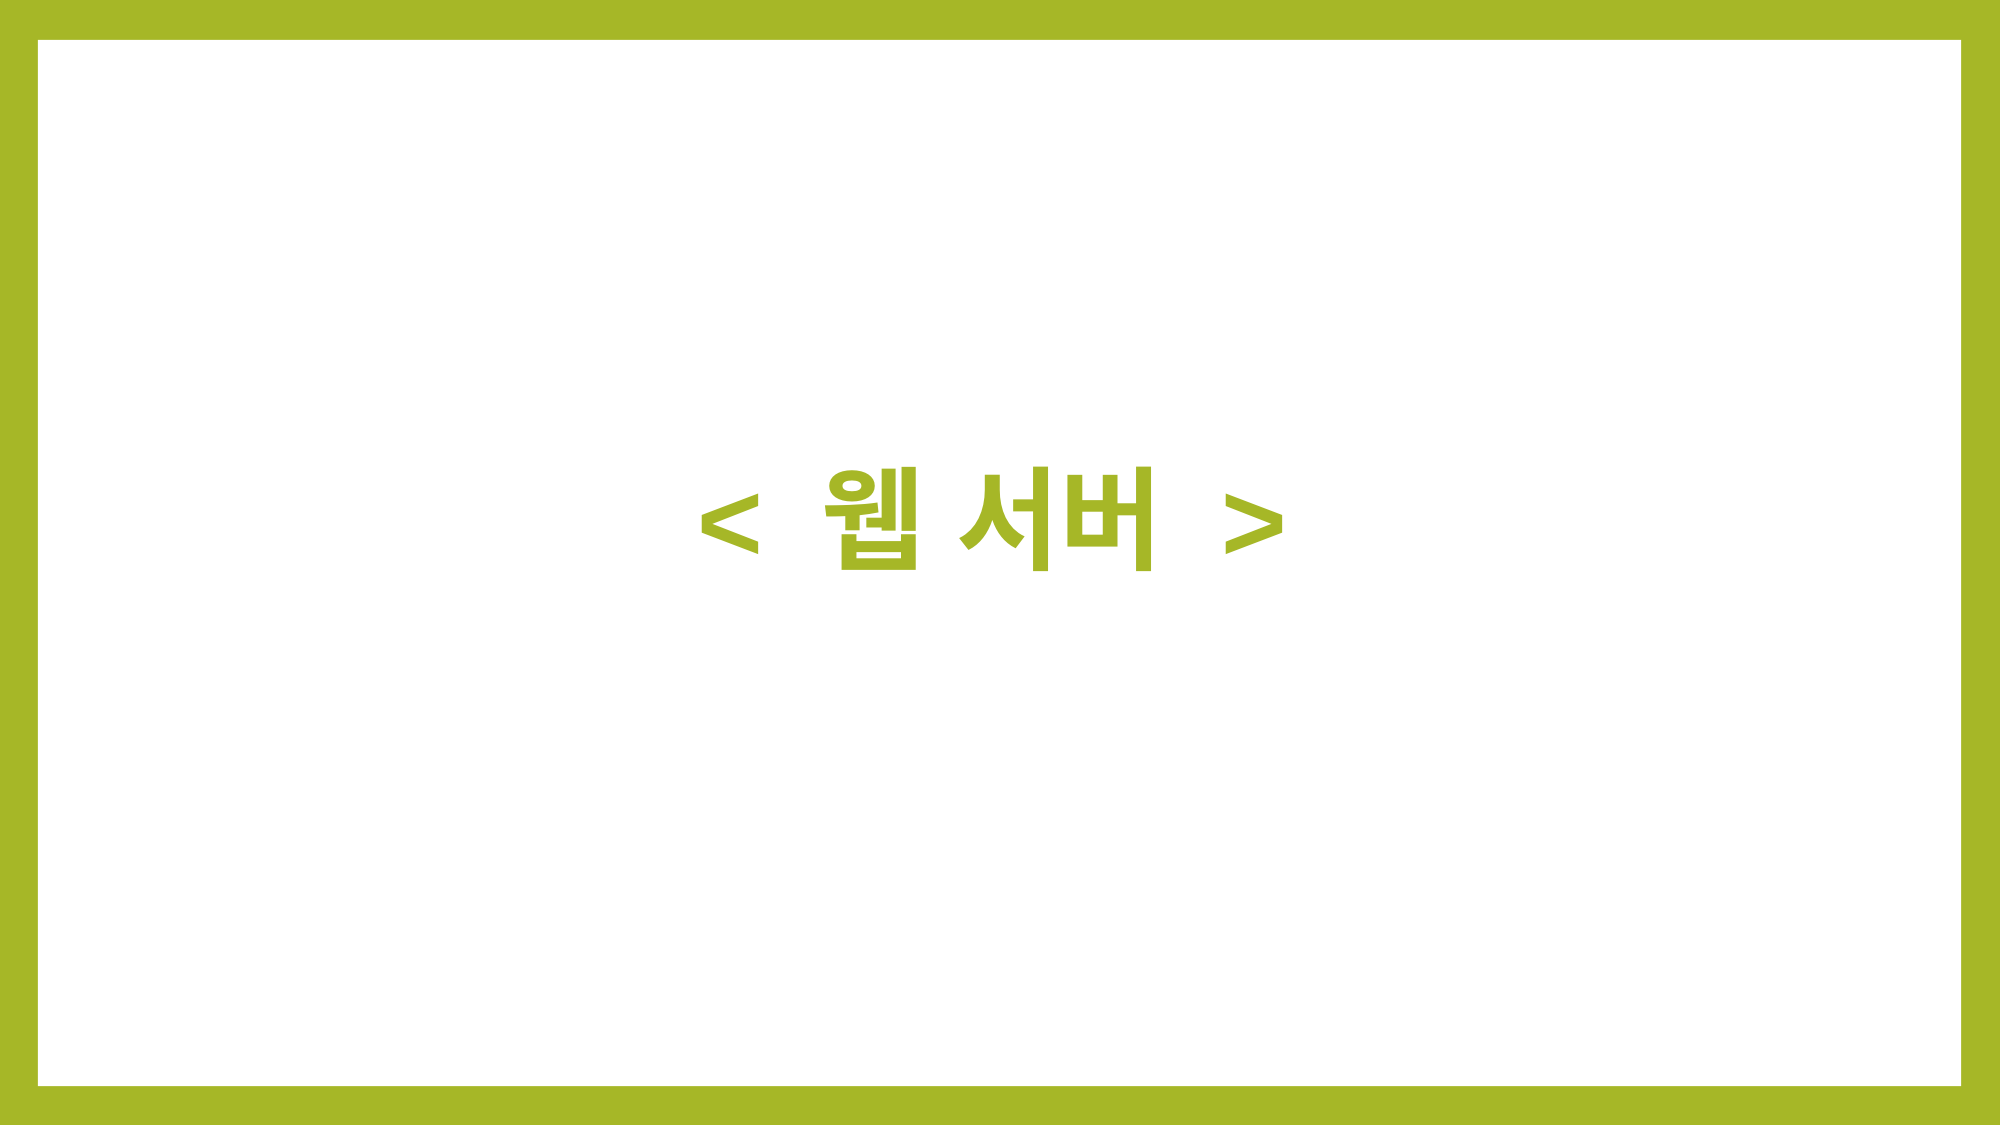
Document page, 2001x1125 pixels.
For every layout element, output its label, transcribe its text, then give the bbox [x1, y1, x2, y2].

text_box < 웹 서버 > [77, 441, 1908, 592]
